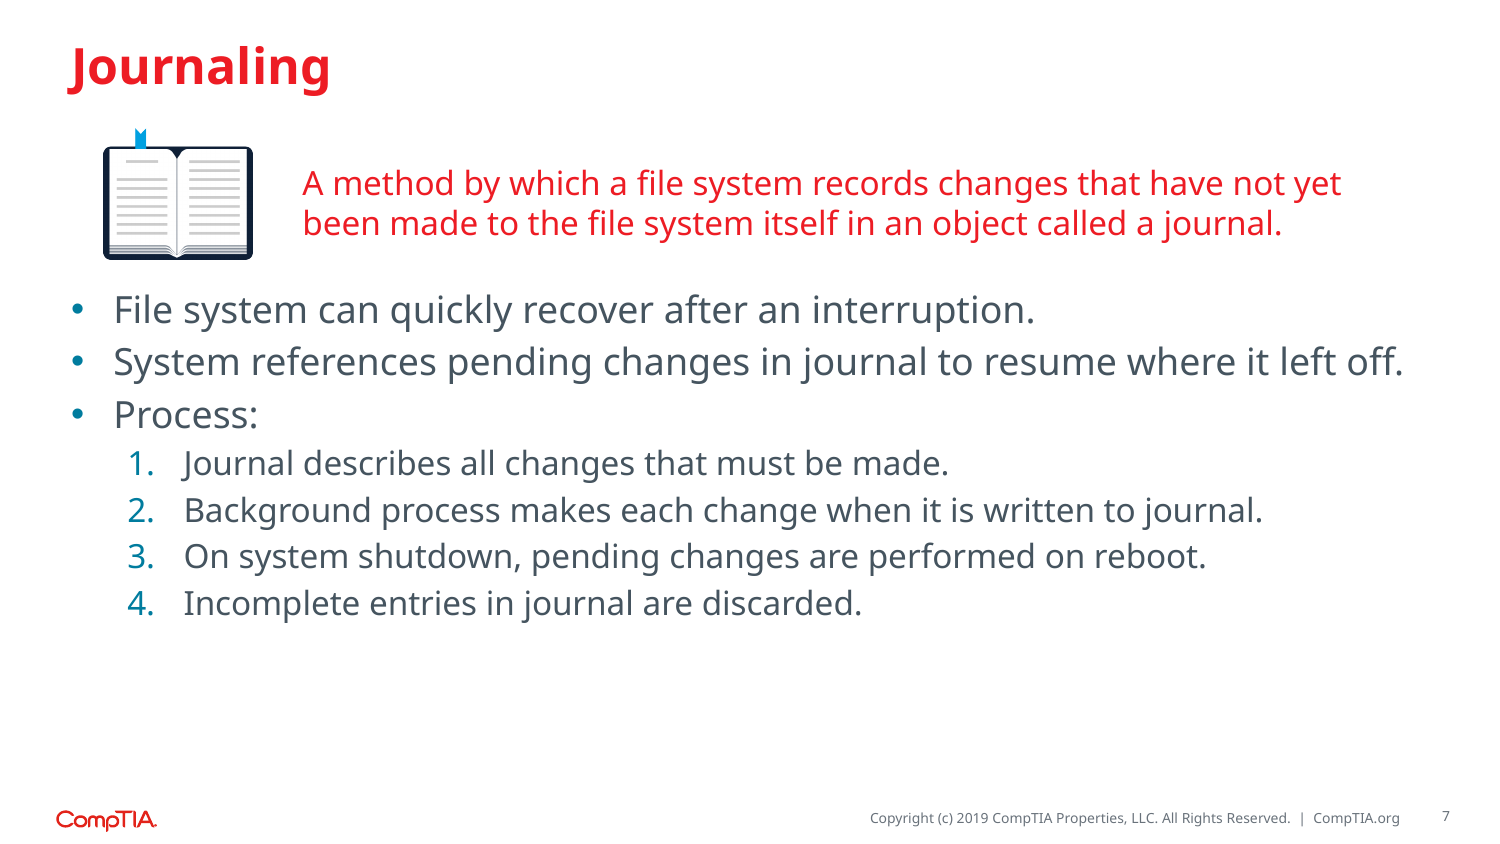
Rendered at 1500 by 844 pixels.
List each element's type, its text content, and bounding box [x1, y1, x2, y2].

list File system can quickly recover after an interruption. System references pending changes in journal to resume where it left off. Process: Journal describes all changes that must be made. Background process makes each change when it is written to journal. On system shutdown, pending changes are performed on reboot. Incomplete entries in journal are discarded. [56, 278, 1444, 764]
title Journaling [56, 12, 1444, 117]
list A method by which a file system records changes that have not yet been made to the file system itself in an object called a journal. [287, 155, 1445, 249]
picture [103, 128, 253, 260]
slide_number 7 [1407, 800, 1450, 835]
